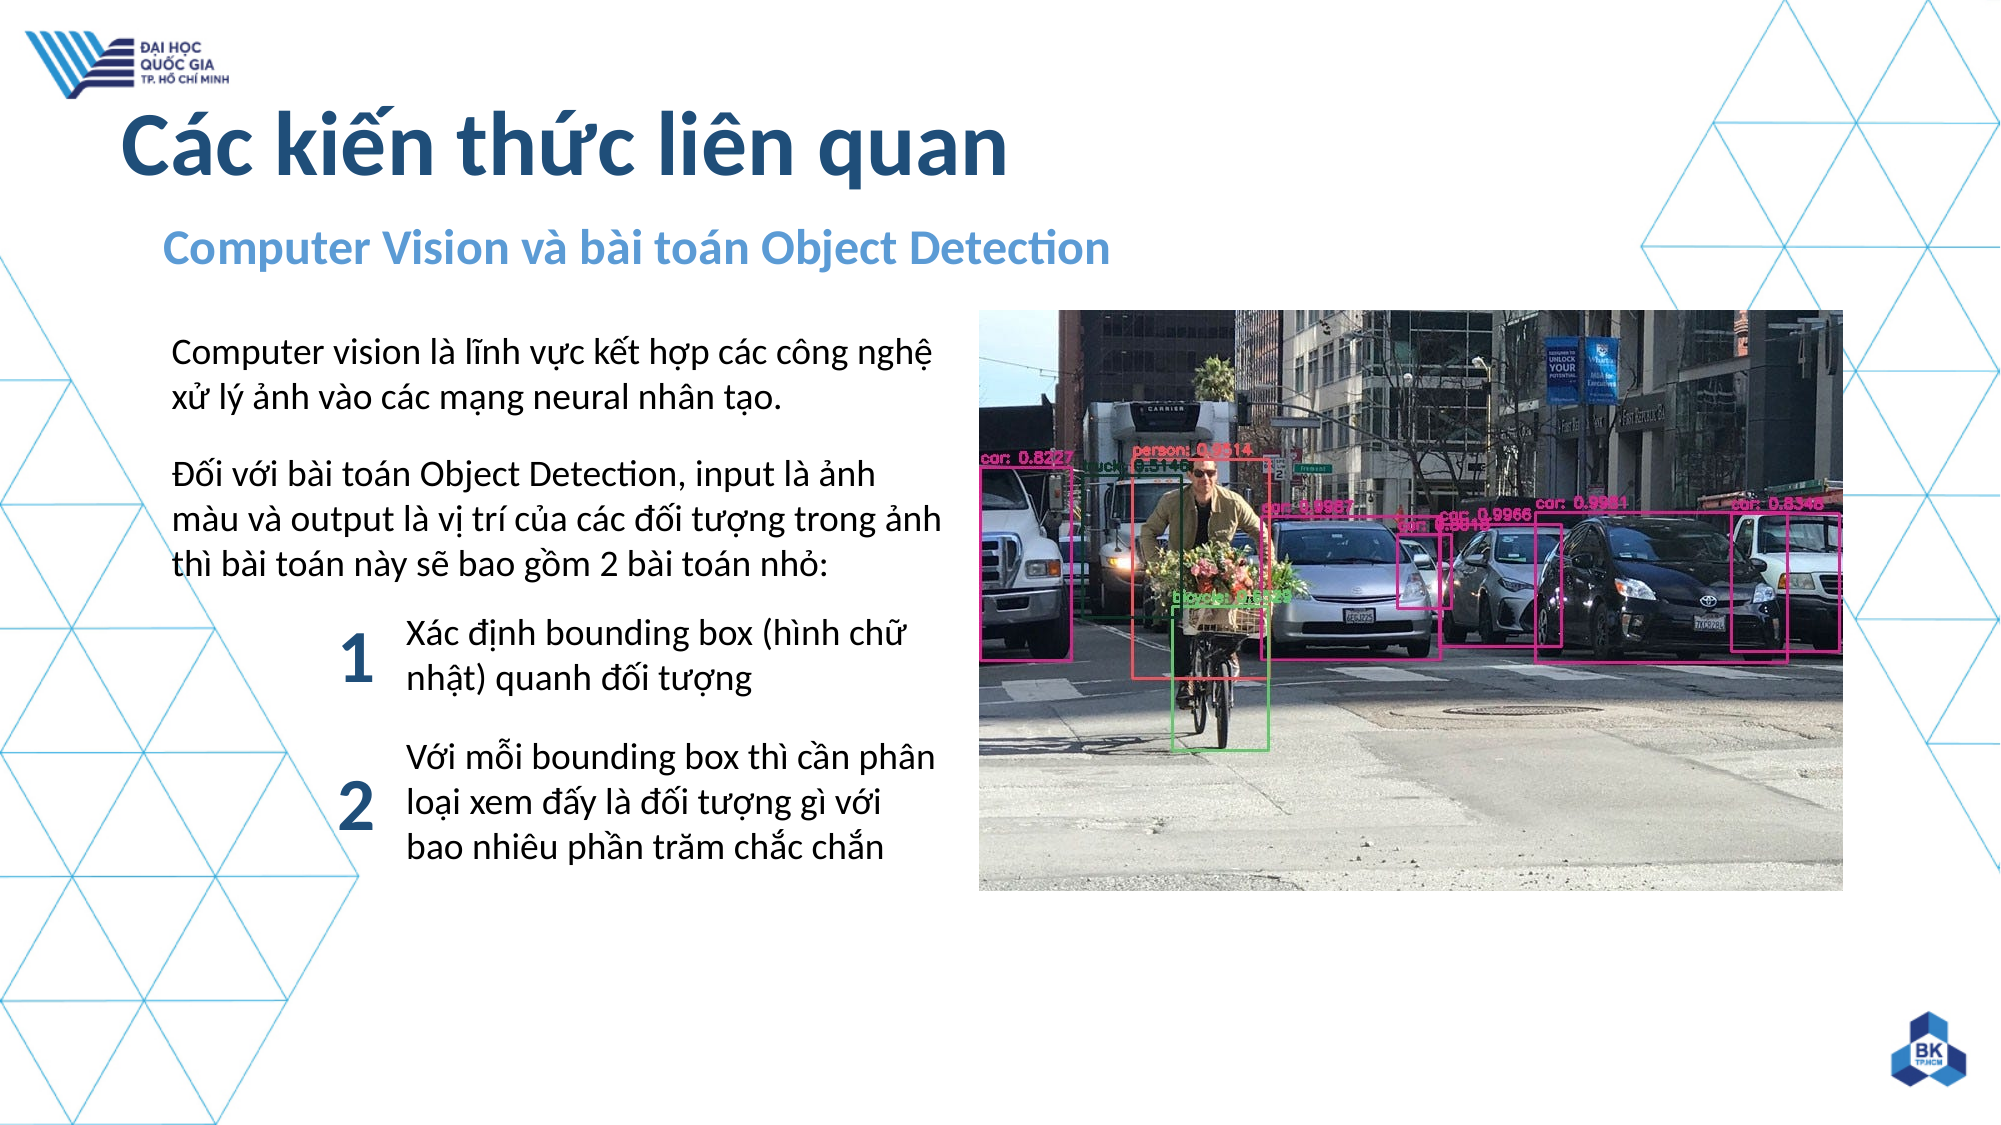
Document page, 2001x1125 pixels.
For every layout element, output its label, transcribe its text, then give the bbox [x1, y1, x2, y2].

text_box Xác định bounding box (hình chữ nhật) quanh đối tượng [391, 600, 963, 706]
text_box 1 [323, 600, 391, 706]
text_box Đối với bài toán Object Detection, input là ảnh màu và output là vị trí của các đối tượng trong ảnh thì bài toán này sẽ bao gồm 2 bài toán nhỏ: [156, 441, 963, 591]
text_box 2 [323, 747, 391, 853]
text_box Computer vision là lĩnh vực kết hợp các công nghệ xử lý ảnh vào các mạng neural nhân tạo. [156, 319, 963, 425]
text_box Với mỗi bounding box thì cần phân loại xem đấy là đối tượng gì với bao nhiêu phần trăm chắc chắn [391, 724, 963, 875]
picture [0, 0, 2001, 1125]
title Các kiến thức liên quan [106, 37, 1832, 255]
text_box Computer Vision và bài toán Object Detection [148, 207, 1164, 282]
